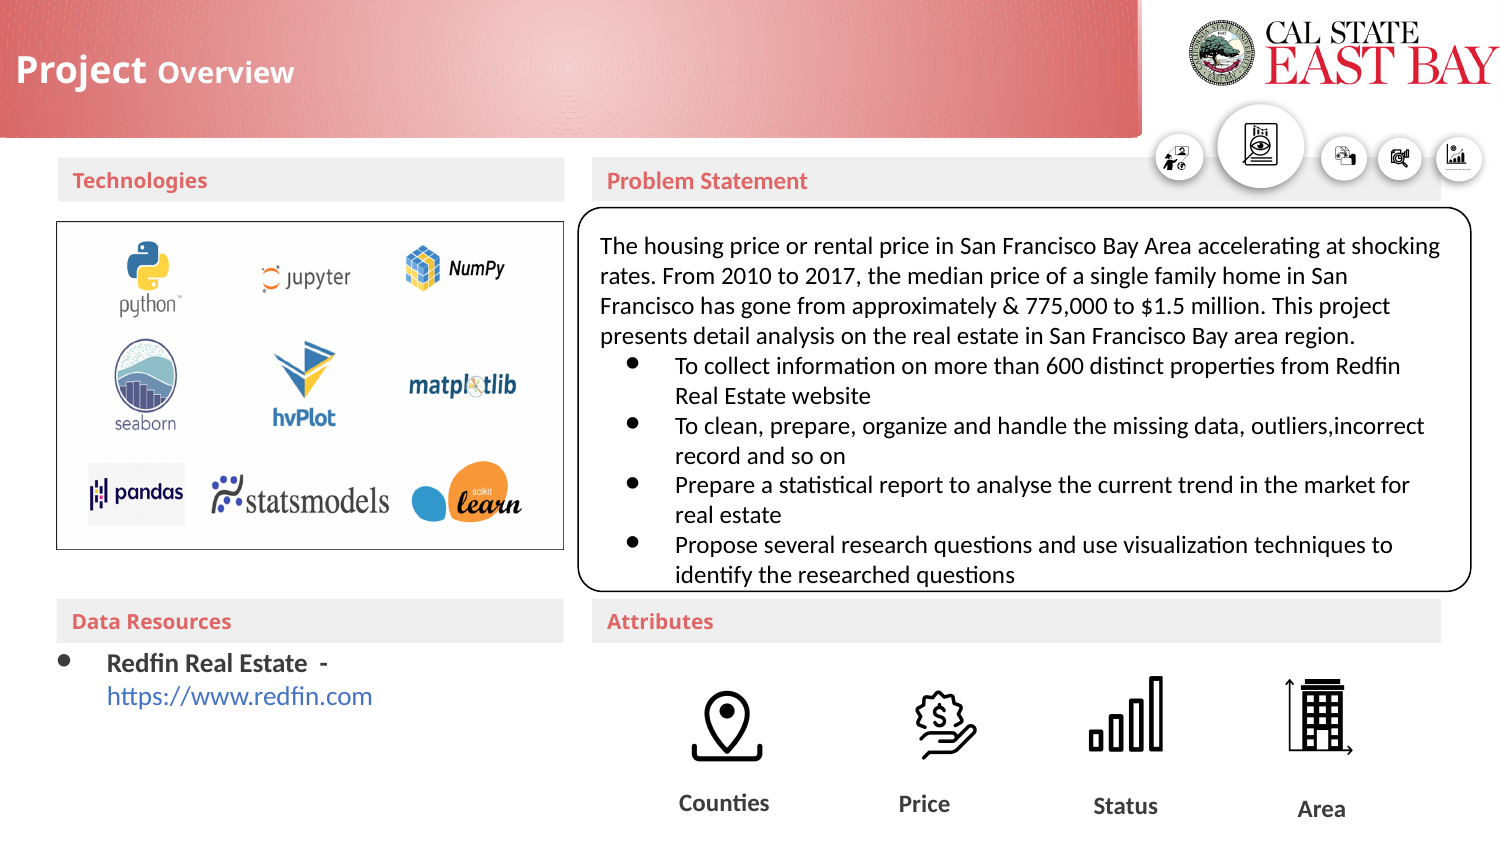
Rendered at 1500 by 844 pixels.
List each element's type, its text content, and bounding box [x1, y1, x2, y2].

text_box Technologies [57, 157, 565, 202]
text_box Data Resources [56, 598, 564, 643]
picture [1332, 145, 1359, 172]
picture [1278, 679, 1360, 759]
text_box The housing price or rental price in San Francisco Bay Area accelerating at shocking rates. From 2010 to 2017, the median price of a single family home in San Francisco has gone from approximately & 775,000 to $1.5 million. This project presents detail analysis on the real estate in San Francisco Bay area region. To collect information on more than 600 distinct properties from Redfin Real Estate website To clean, prepare, organize and handle the missing data, outliers,incorrect record and so on Prepare a statistical report to analyse the current trend in the market for real estate Propose several research questions and use visualization techniques to identify the researched questions [578, 207, 1471, 592]
picture [1189, 0, 1500, 107]
picture [1228, 119, 1292, 182]
text_box [1217, 107, 1305, 176]
picture [1443, 143, 1470, 170]
text_box Project Overview [0, 0, 1138, 138]
text_box [1238, 182, 1284, 189]
text_box [1436, 137, 1483, 182]
picture [1387, 148, 1413, 174]
text_box Counties [620, 781, 829, 844]
text_box Attributes [592, 598, 1441, 643]
picture [663, 672, 791, 780]
text_box Problem Statement [592, 157, 1441, 202]
picture [1088, 674, 1163, 754]
text_box Redfin Real Estate - https://www.redfin.com [16, 630, 555, 726]
text_box [1155, 134, 1204, 181]
picture [890, 671, 1002, 779]
text_box [1321, 136, 1368, 181]
text_box Status [1014, 774, 1238, 844]
text_box Price [829, 781, 1029, 844]
picture [1162, 144, 1190, 172]
text_box [1377, 137, 1422, 181]
text_box [1138, 0, 1142, 136]
text_box Area [1211, 786, 1433, 844]
picture [56, 221, 564, 550]
